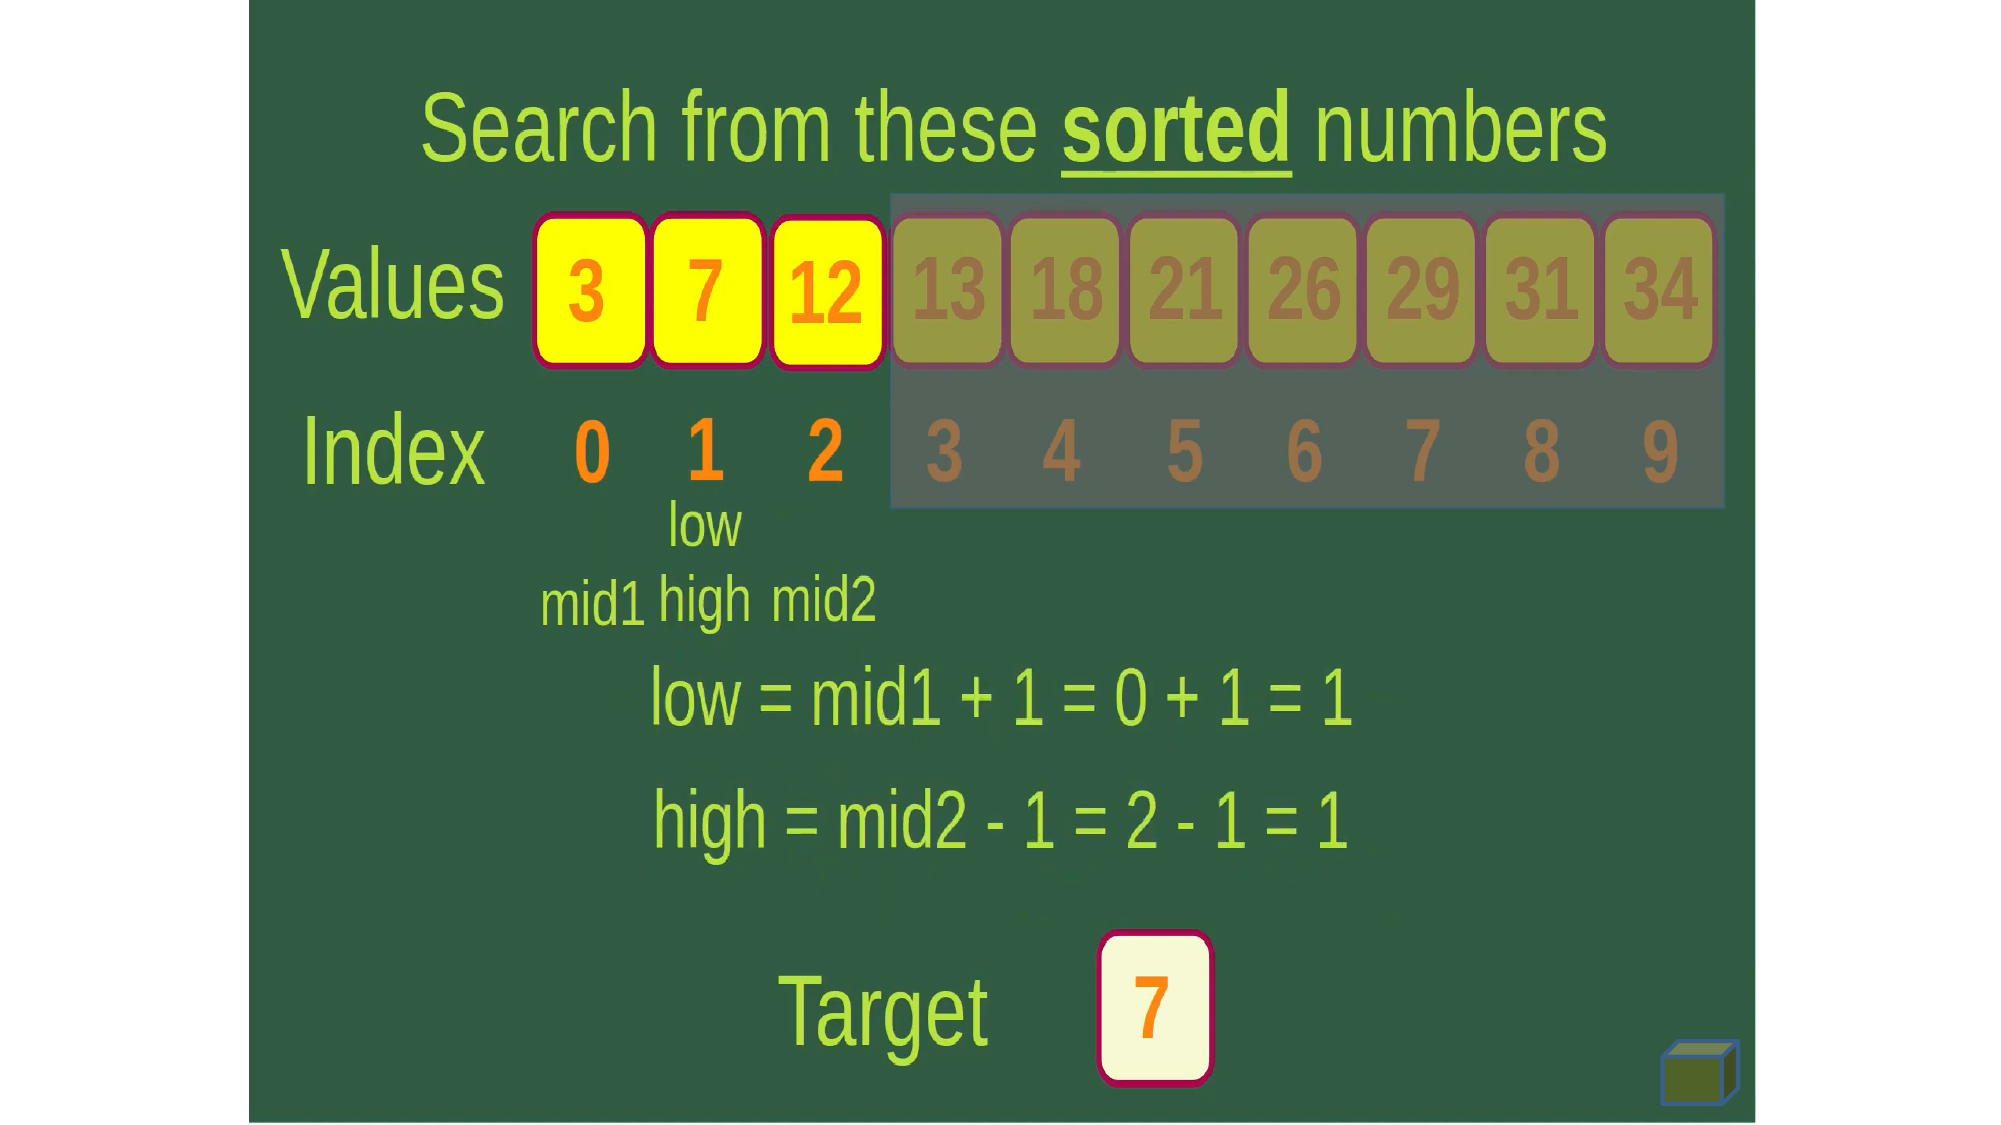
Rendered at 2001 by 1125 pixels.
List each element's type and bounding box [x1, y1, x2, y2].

picture [249, 0, 1756, 1125]
